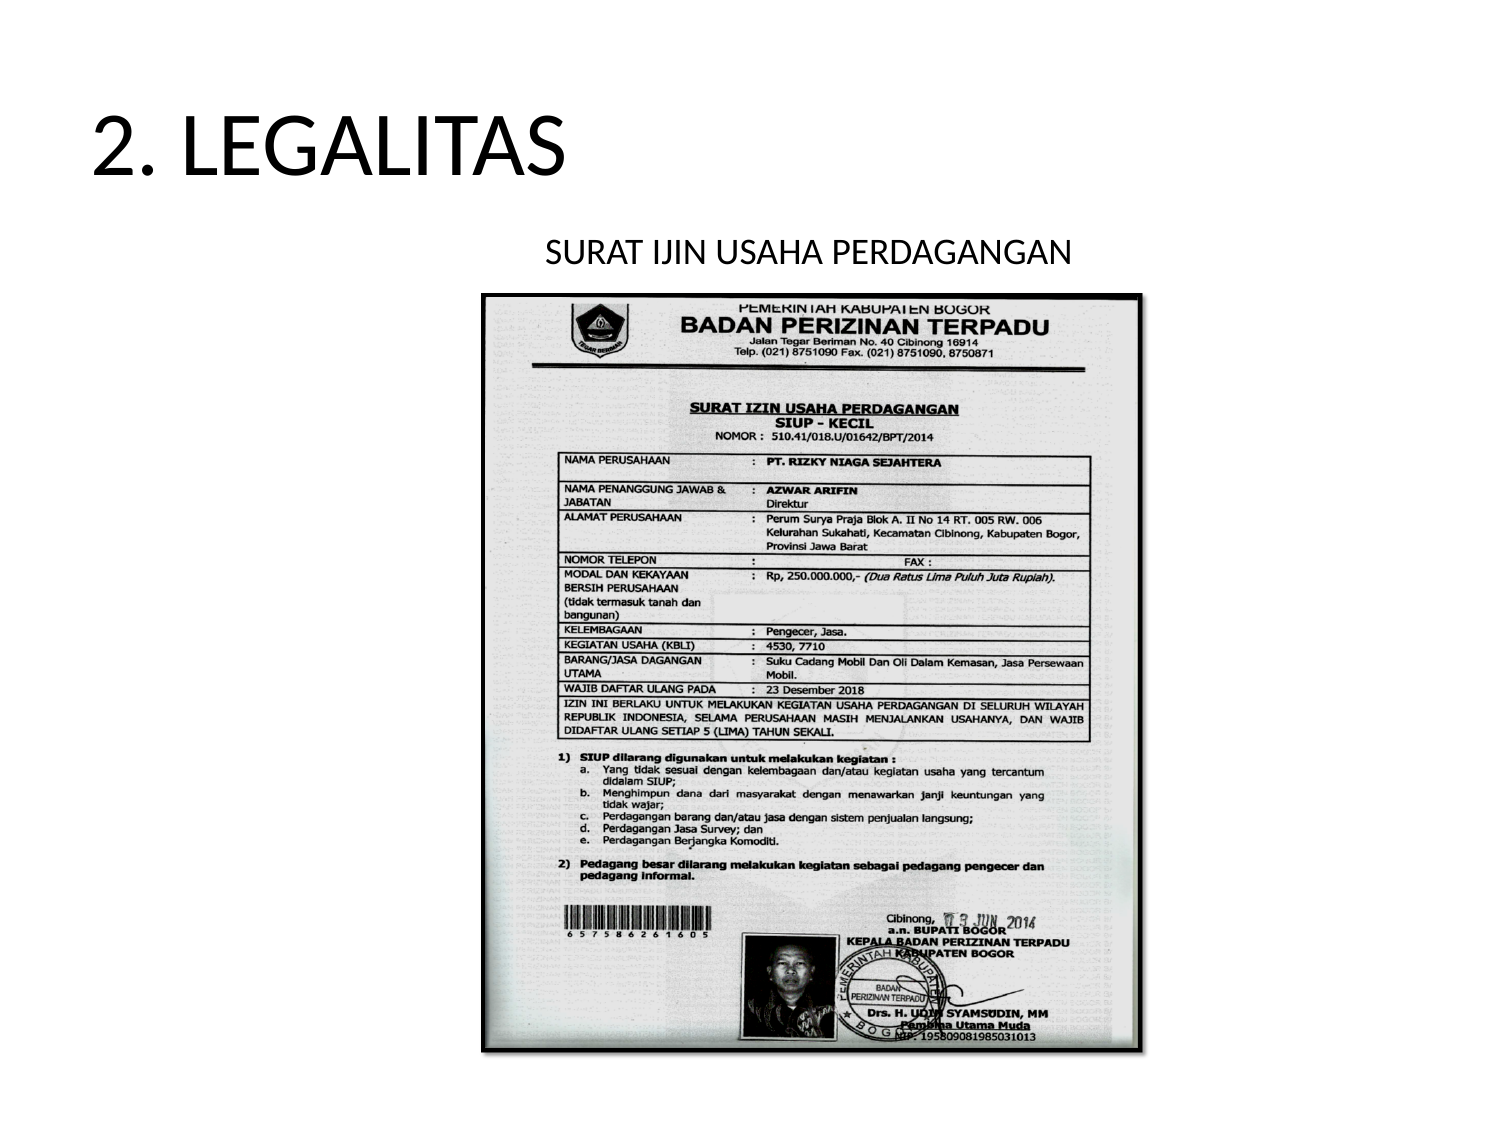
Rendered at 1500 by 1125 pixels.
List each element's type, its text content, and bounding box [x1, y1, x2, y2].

text_box SURAT IJIN USAHA PERDAGANGAN [478, 219, 1140, 280]
title 2. LEGALITAS [75, 45, 1425, 233]
picture [478, 290, 1152, 1062]
